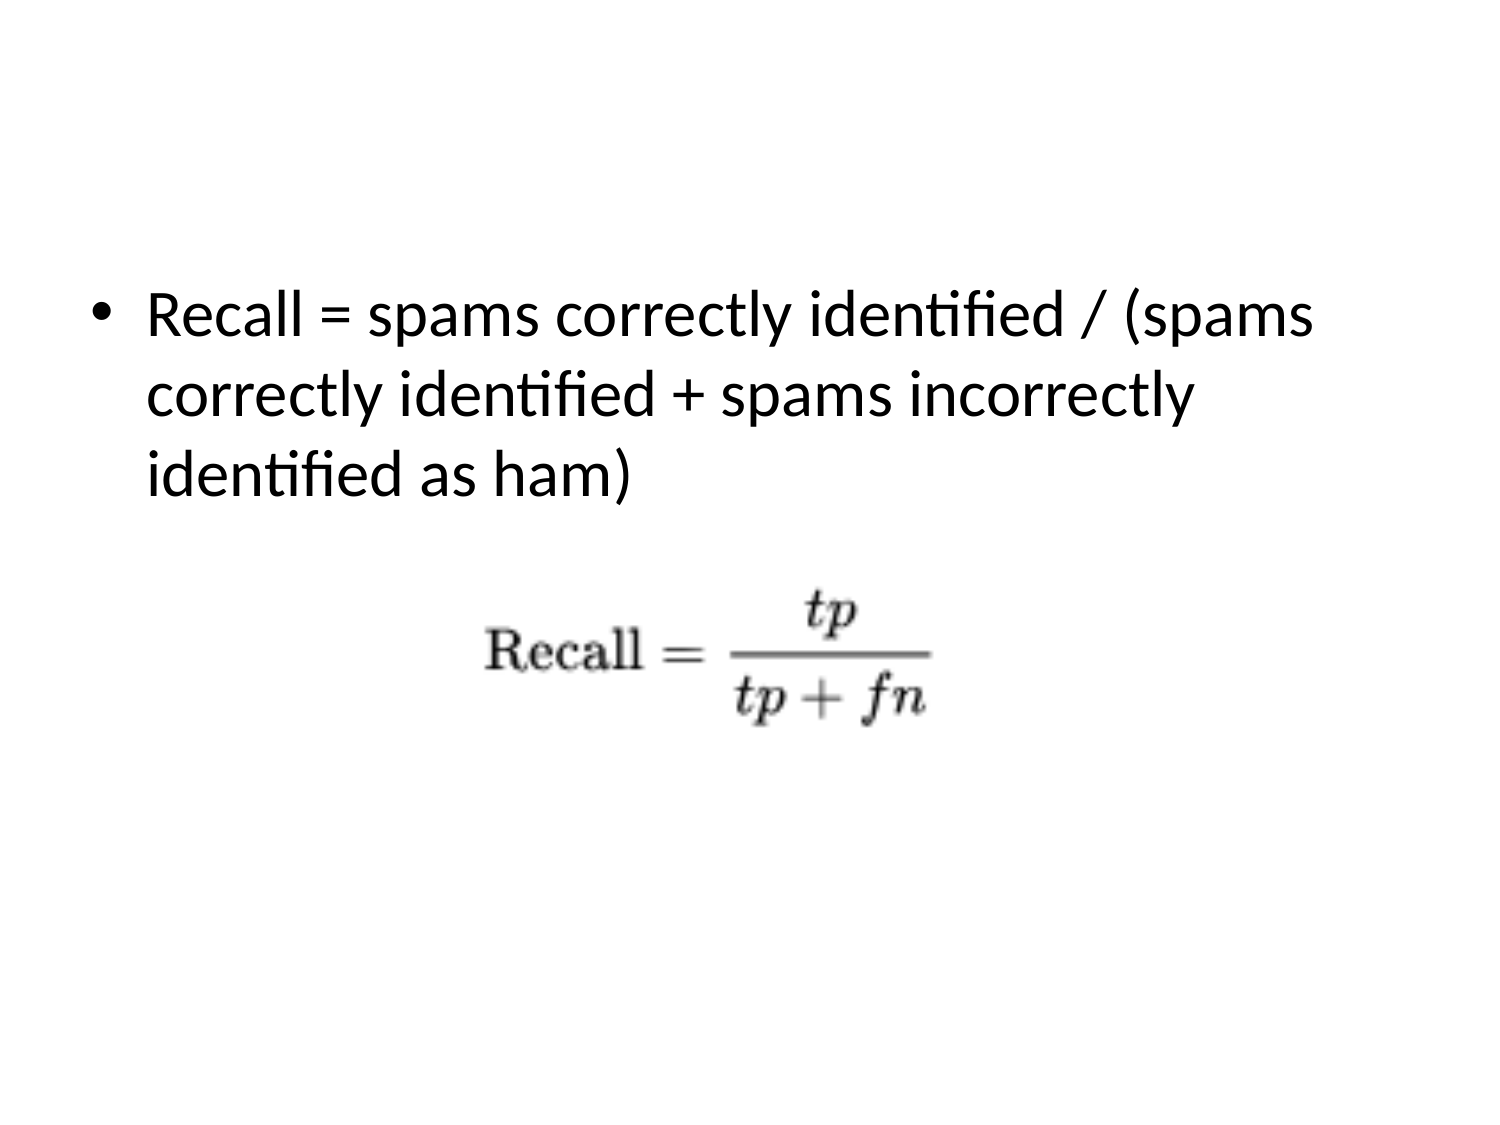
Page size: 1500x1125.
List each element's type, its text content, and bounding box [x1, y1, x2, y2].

picture [362, 574, 1219, 767]
list Recall = spams correctly identified / (spams correctly identified + spams incorrectly identified as ham) [75, 262, 1425, 1005]
